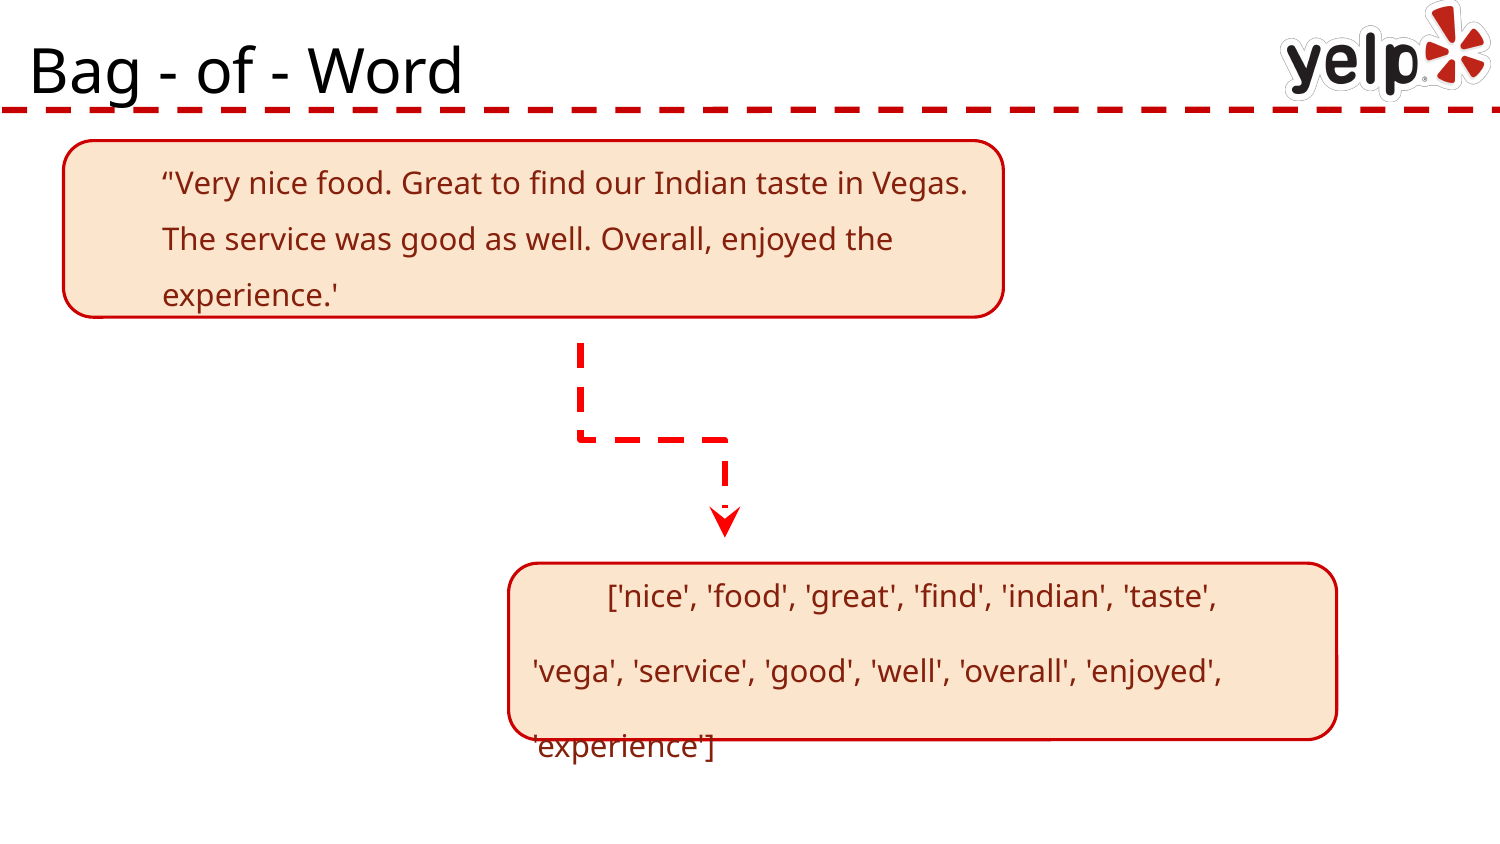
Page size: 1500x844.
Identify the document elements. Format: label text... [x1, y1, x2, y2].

text_box ['nice', 'food', 'great', 'find', 'indian', 'taste', 'vega', 'service', 'good', 'well', 'overall', 'enjoyed', 'experience'] [508, 563, 1337, 740]
picture [1280, 0, 1491, 102]
title Bag - of - Word [13, 16, 759, 111]
text_box ‘'Very nice food. Great to find our Indian taste in Vegas. The service was good as well. Overall, enjoyed the experience.' [63, 140, 1004, 318]
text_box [555, 367, 751, 513]
